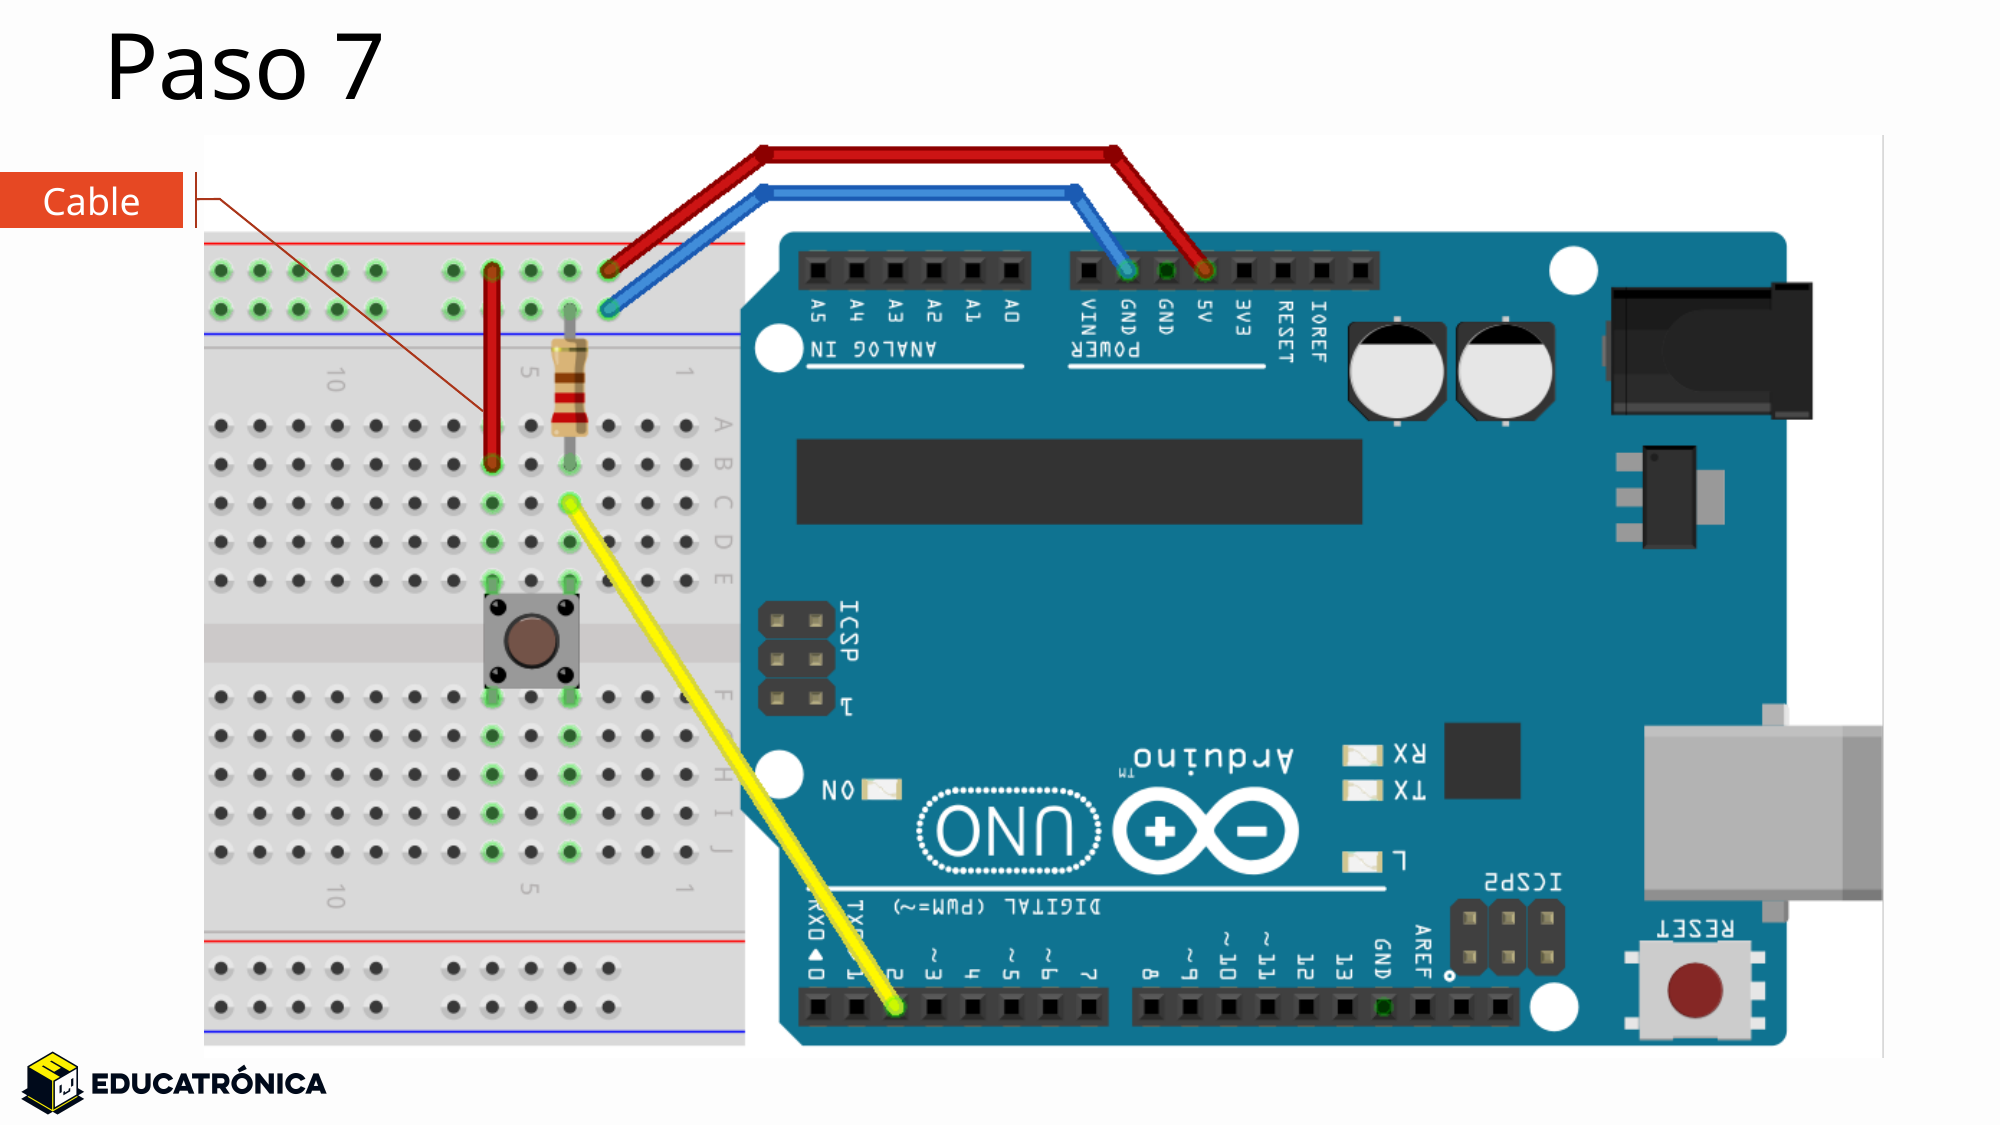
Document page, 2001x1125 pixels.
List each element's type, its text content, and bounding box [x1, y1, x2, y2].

text_box Cable [0, 172, 183, 228]
text_box Cable [195, 171, 204, 228]
picture [19, 135, 1889, 1118]
title Paso 7 [88, 7, 1912, 133]
